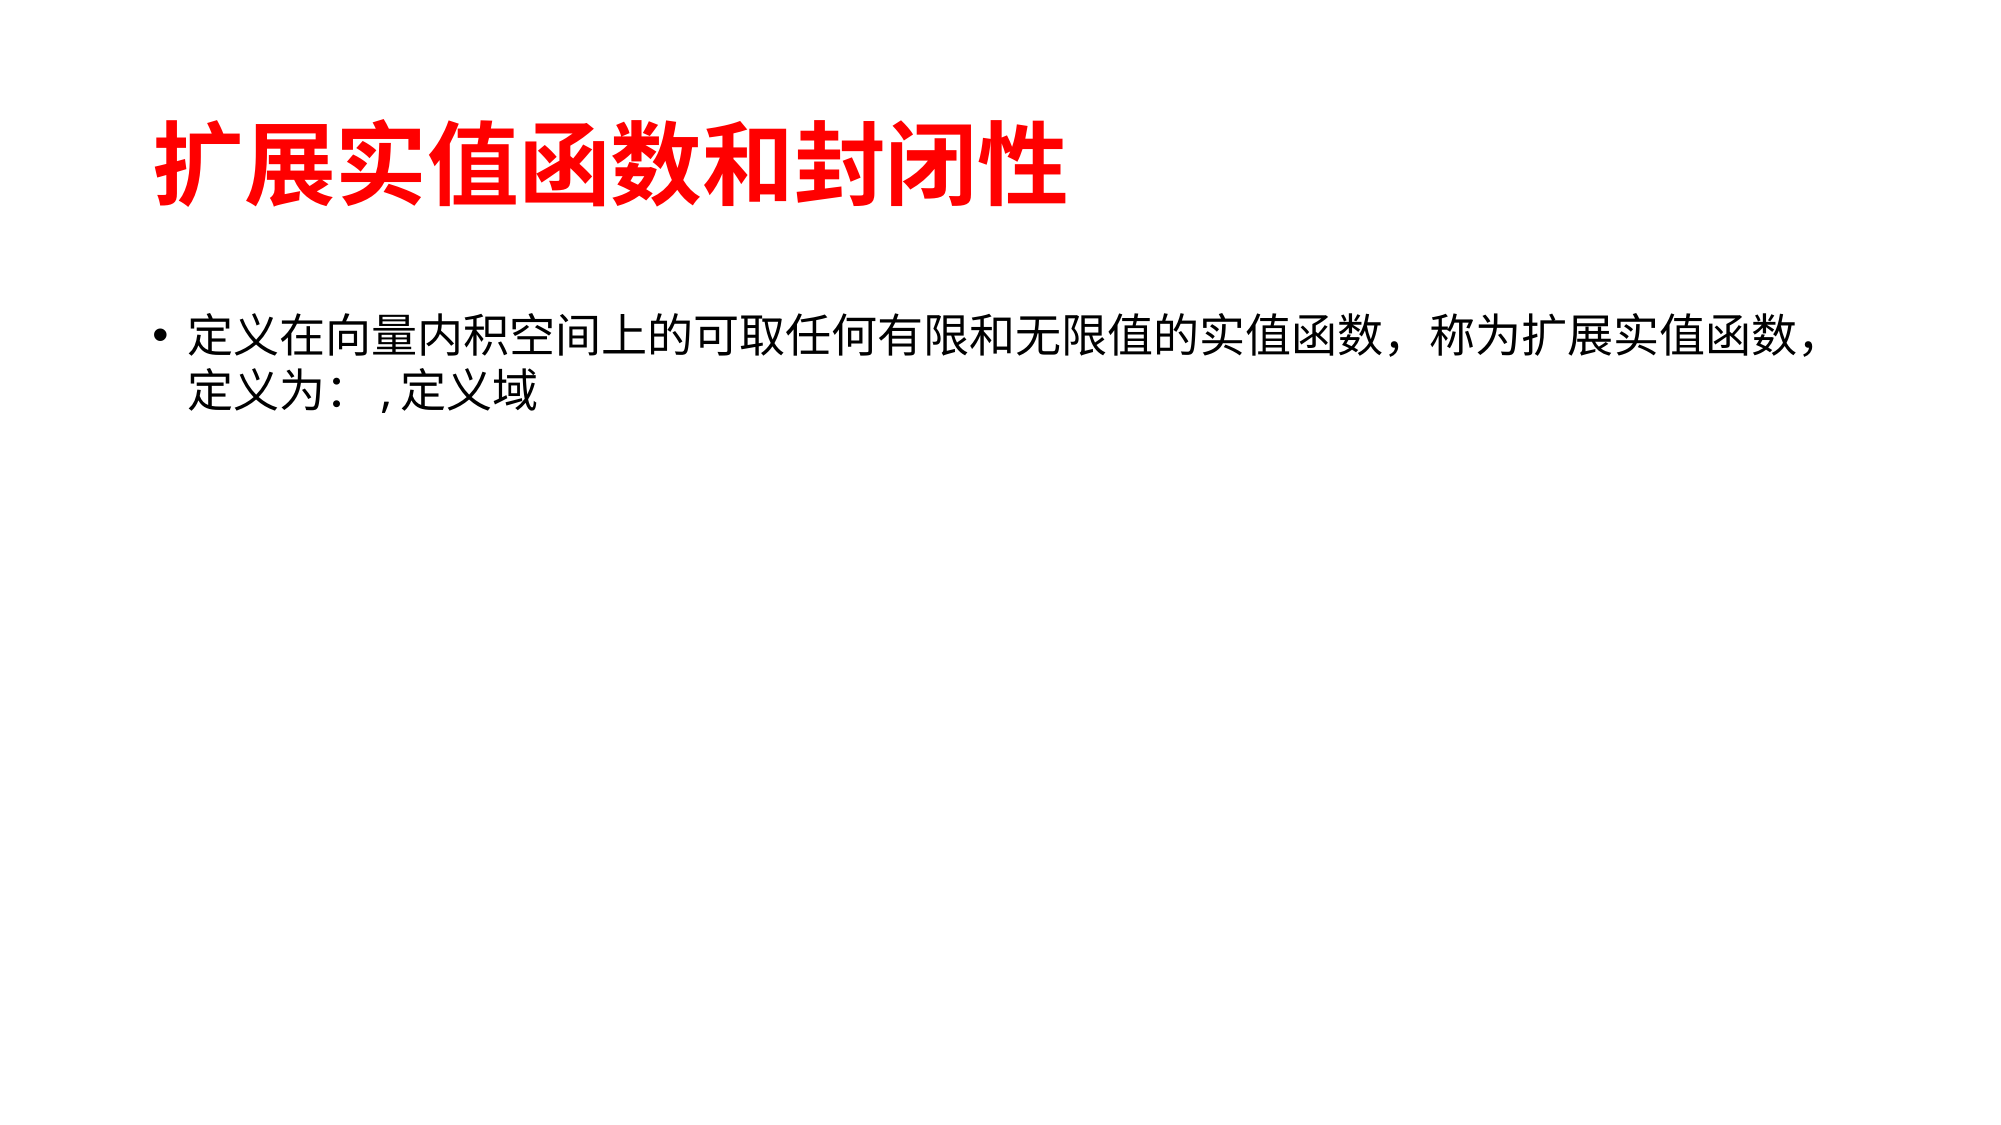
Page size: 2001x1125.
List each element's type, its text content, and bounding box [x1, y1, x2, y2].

title 扩展实值函数和封闭性 [137, 59, 1863, 278]
